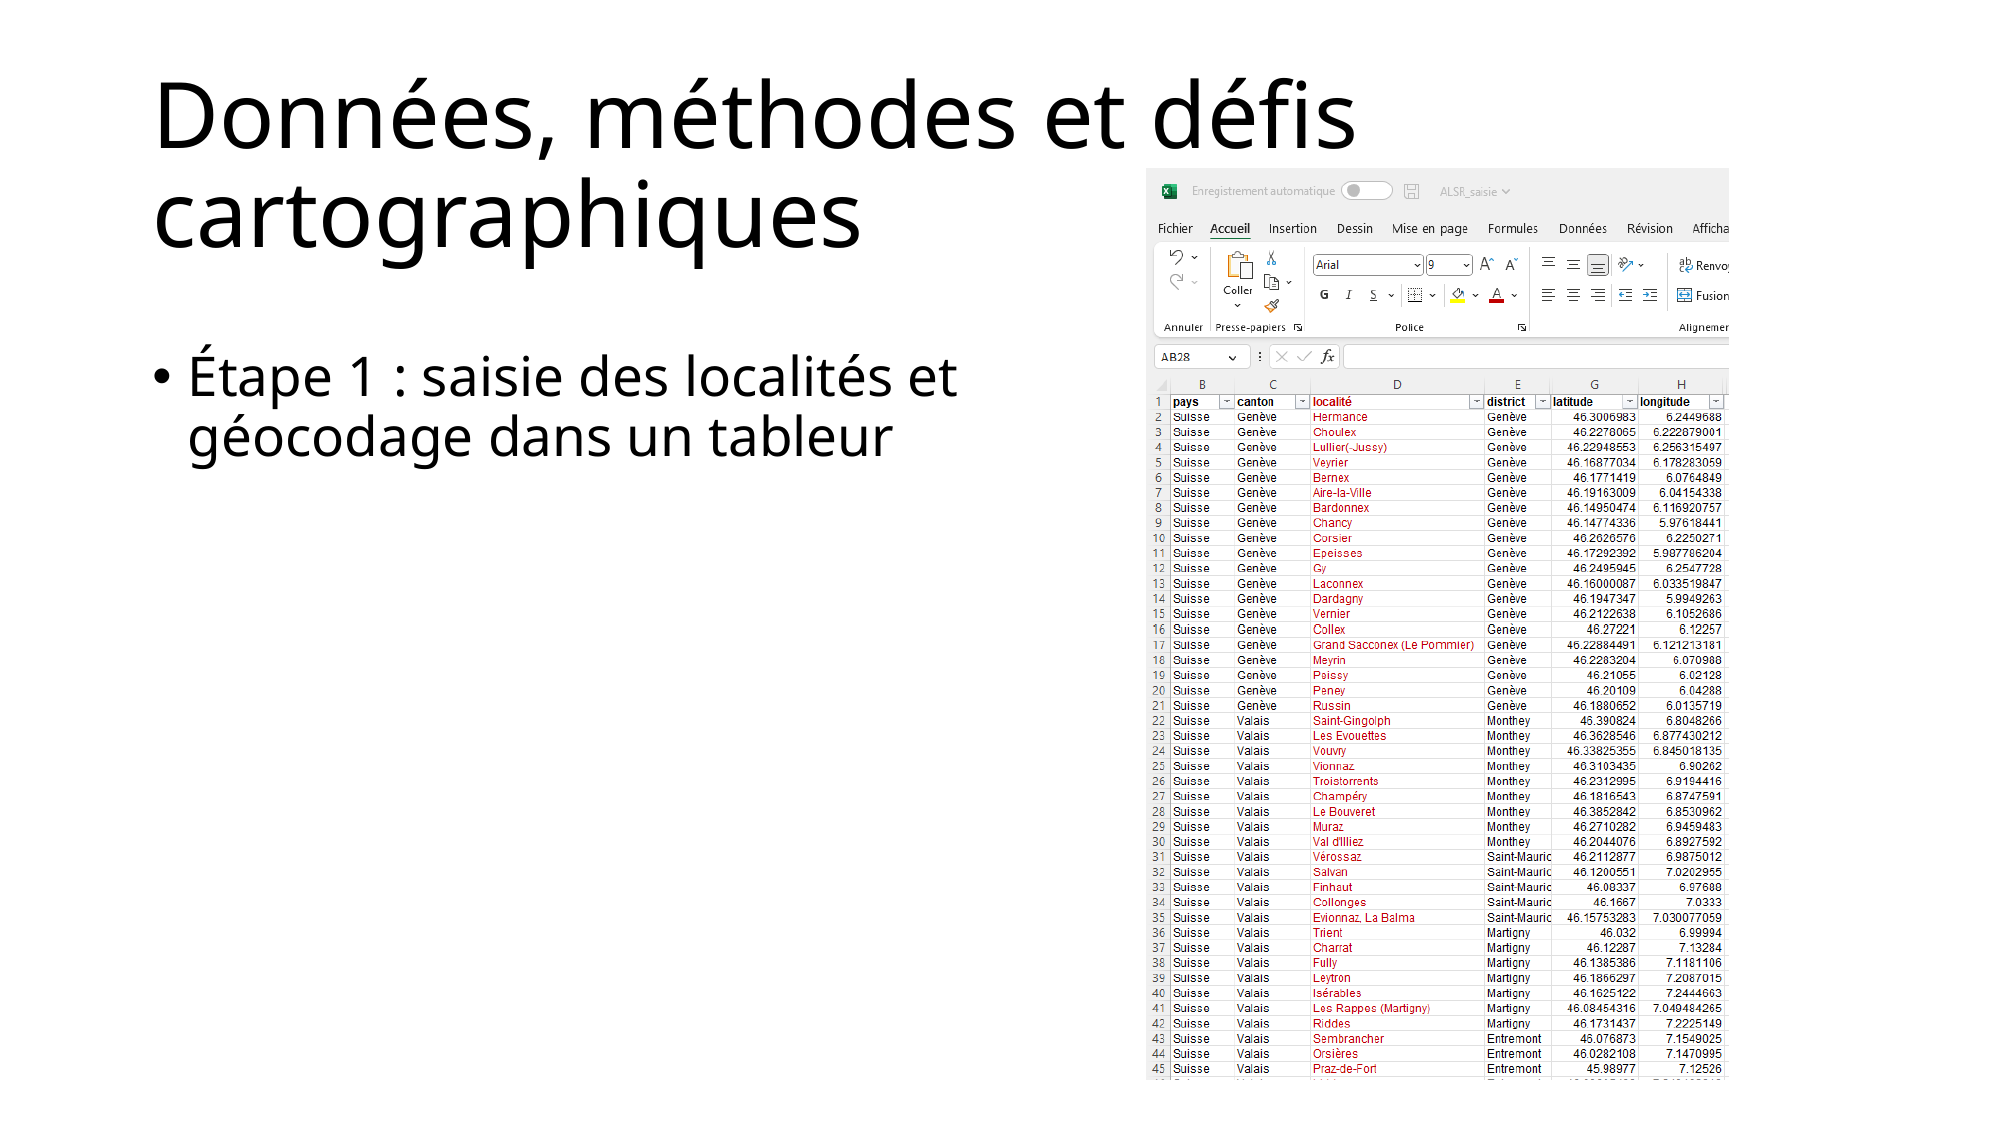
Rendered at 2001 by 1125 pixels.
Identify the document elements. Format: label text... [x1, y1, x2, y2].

picture [1146, 168, 1729, 1080]
title Données, méthodes et défis cartographiques [137, 59, 1863, 278]
list Étape 1 : saisie des localités et géocodage dans un tableur Étape 2 : création d’un fond de carte à partir des noms de localités Étape 3 : superposition du fond de carte transparent sur les cartes existantes, et report des «couleurs» dans le tableur [137, 299, 988, 1014]
